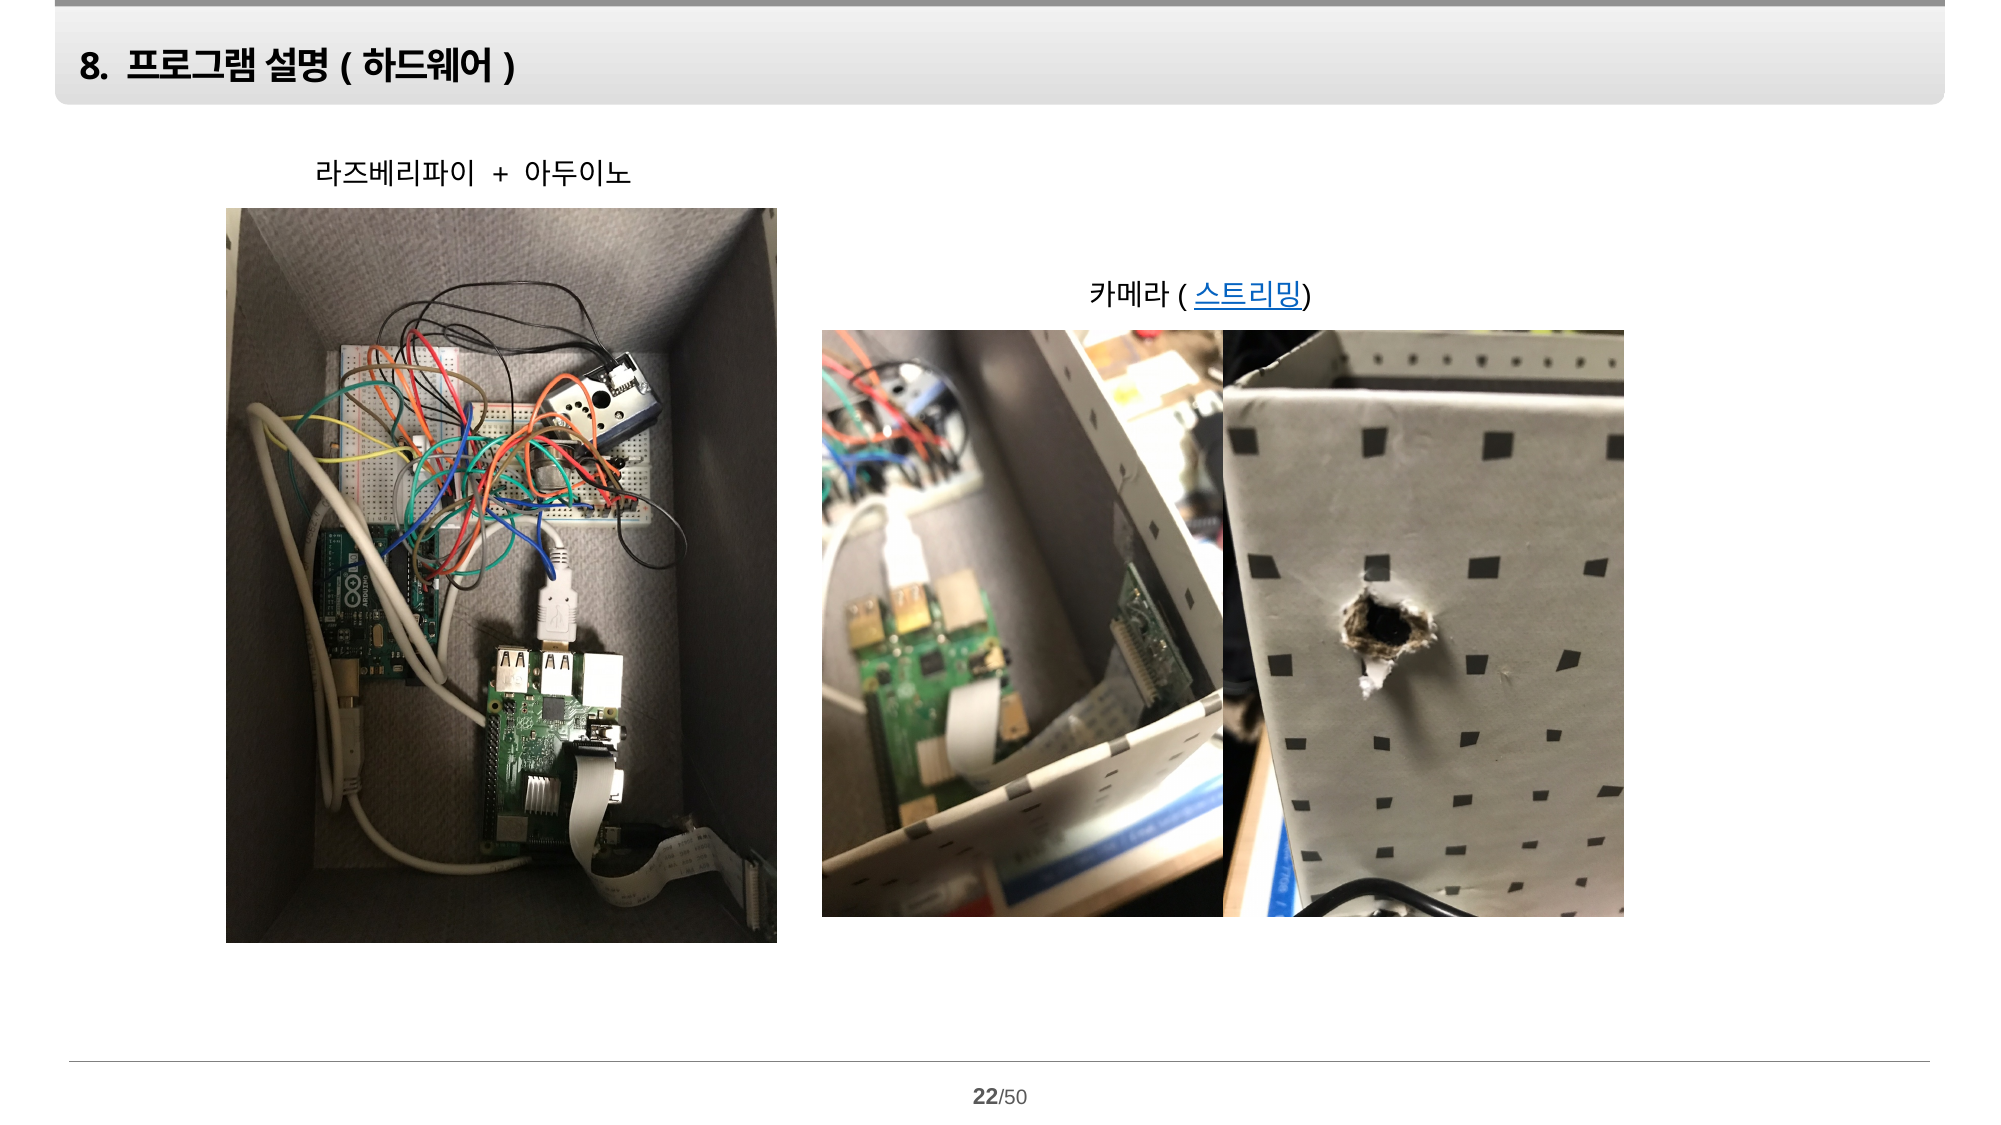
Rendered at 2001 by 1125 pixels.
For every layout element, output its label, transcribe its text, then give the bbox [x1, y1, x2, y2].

text_box 카메라(스트리밍) [1074, 268, 1972, 327]
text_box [822, 330, 1624, 917]
list 8. 프로그램 설명(하드웨어) [79, 47, 894, 89]
text_box 라즈베리파이 + 아두이노 [300, 147, 1198, 198]
picture [226, 208, 777, 943]
